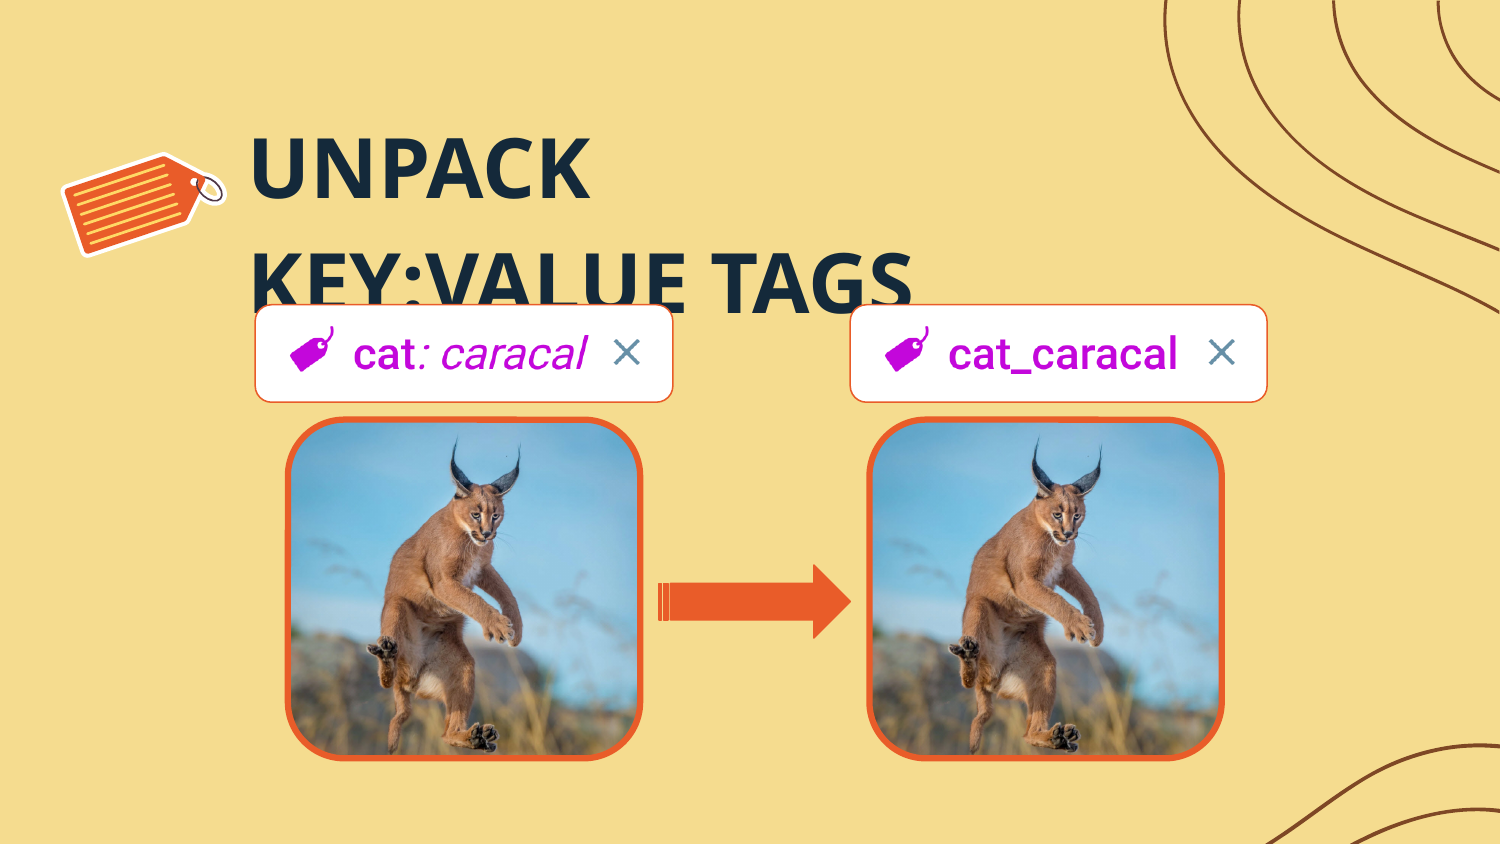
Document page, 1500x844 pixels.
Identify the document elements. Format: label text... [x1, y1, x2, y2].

text_box [663, 583, 669, 620]
picture [287, 419, 641, 759]
picture [869, 419, 1222, 759]
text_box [66, 159, 226, 237]
picture [849, 304, 1268, 403]
text_box [670, 565, 851, 639]
picture [254, 304, 674, 403]
title UNPACK KEY:VALUE TAGS [232, 85, 1268, 312]
